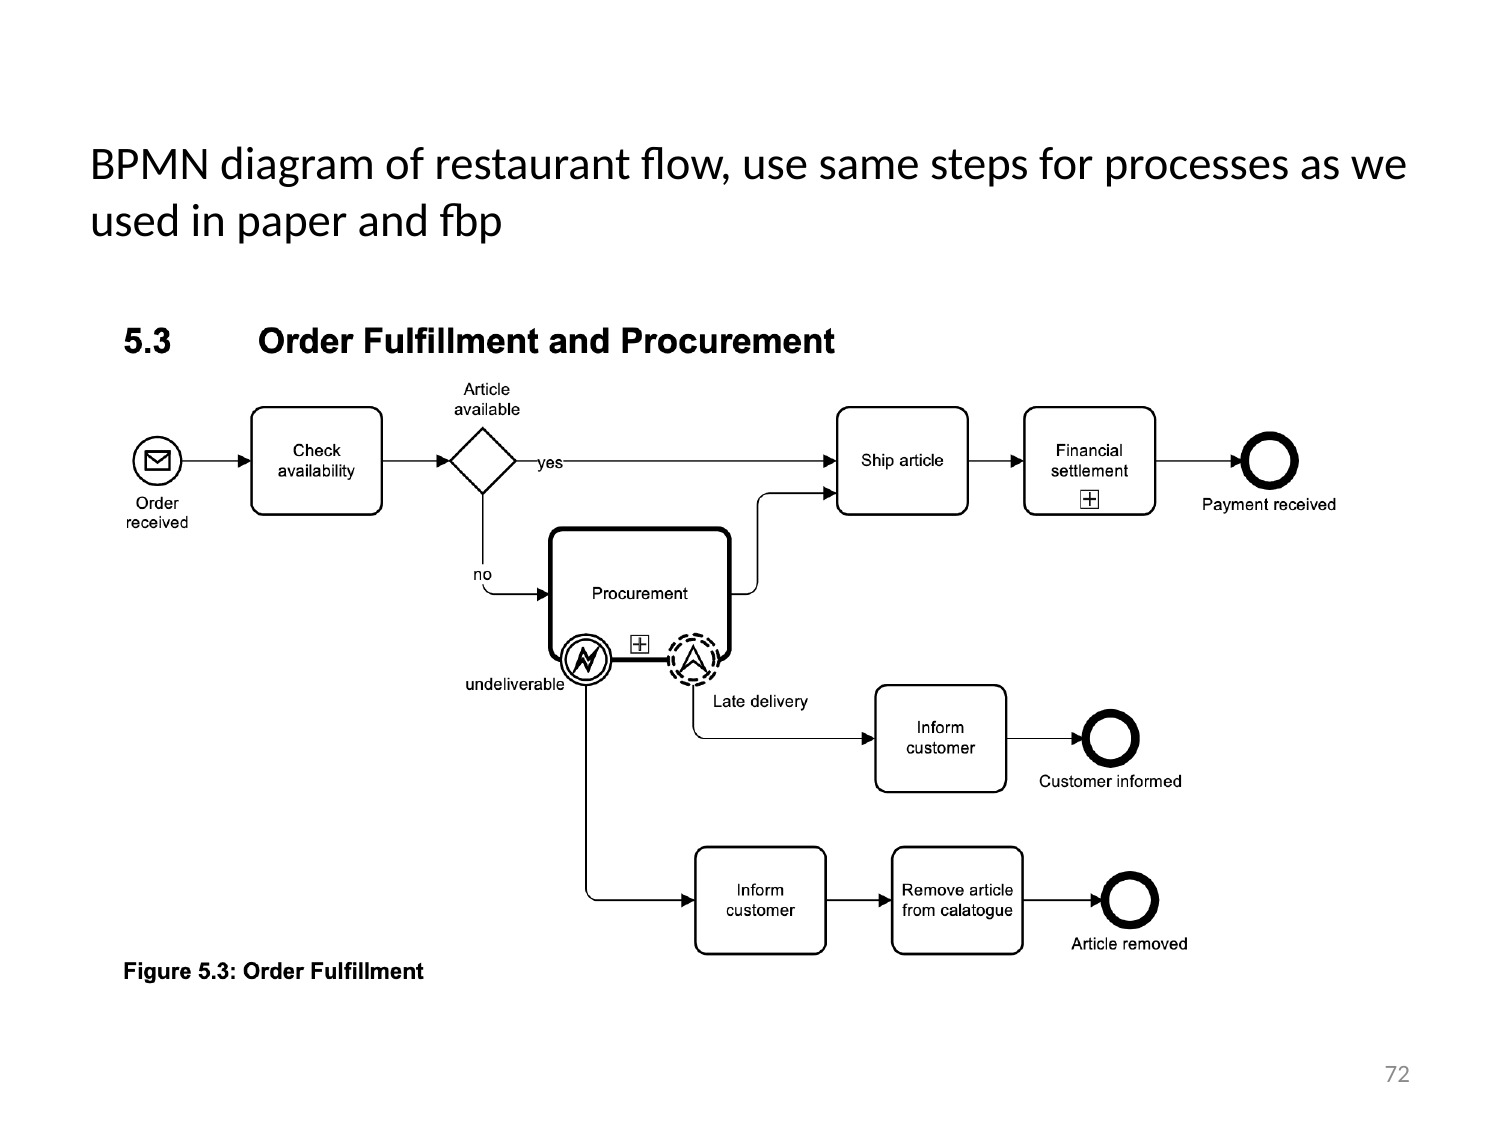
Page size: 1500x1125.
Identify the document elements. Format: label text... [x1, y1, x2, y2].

list BPMN diagram of restaurant flow, use same steps for processes as we used in paper and fbp [75, 125, 1425, 254]
picture [95, 280, 1371, 1016]
slide_number 72 [1074, 1042, 1425, 1103]
